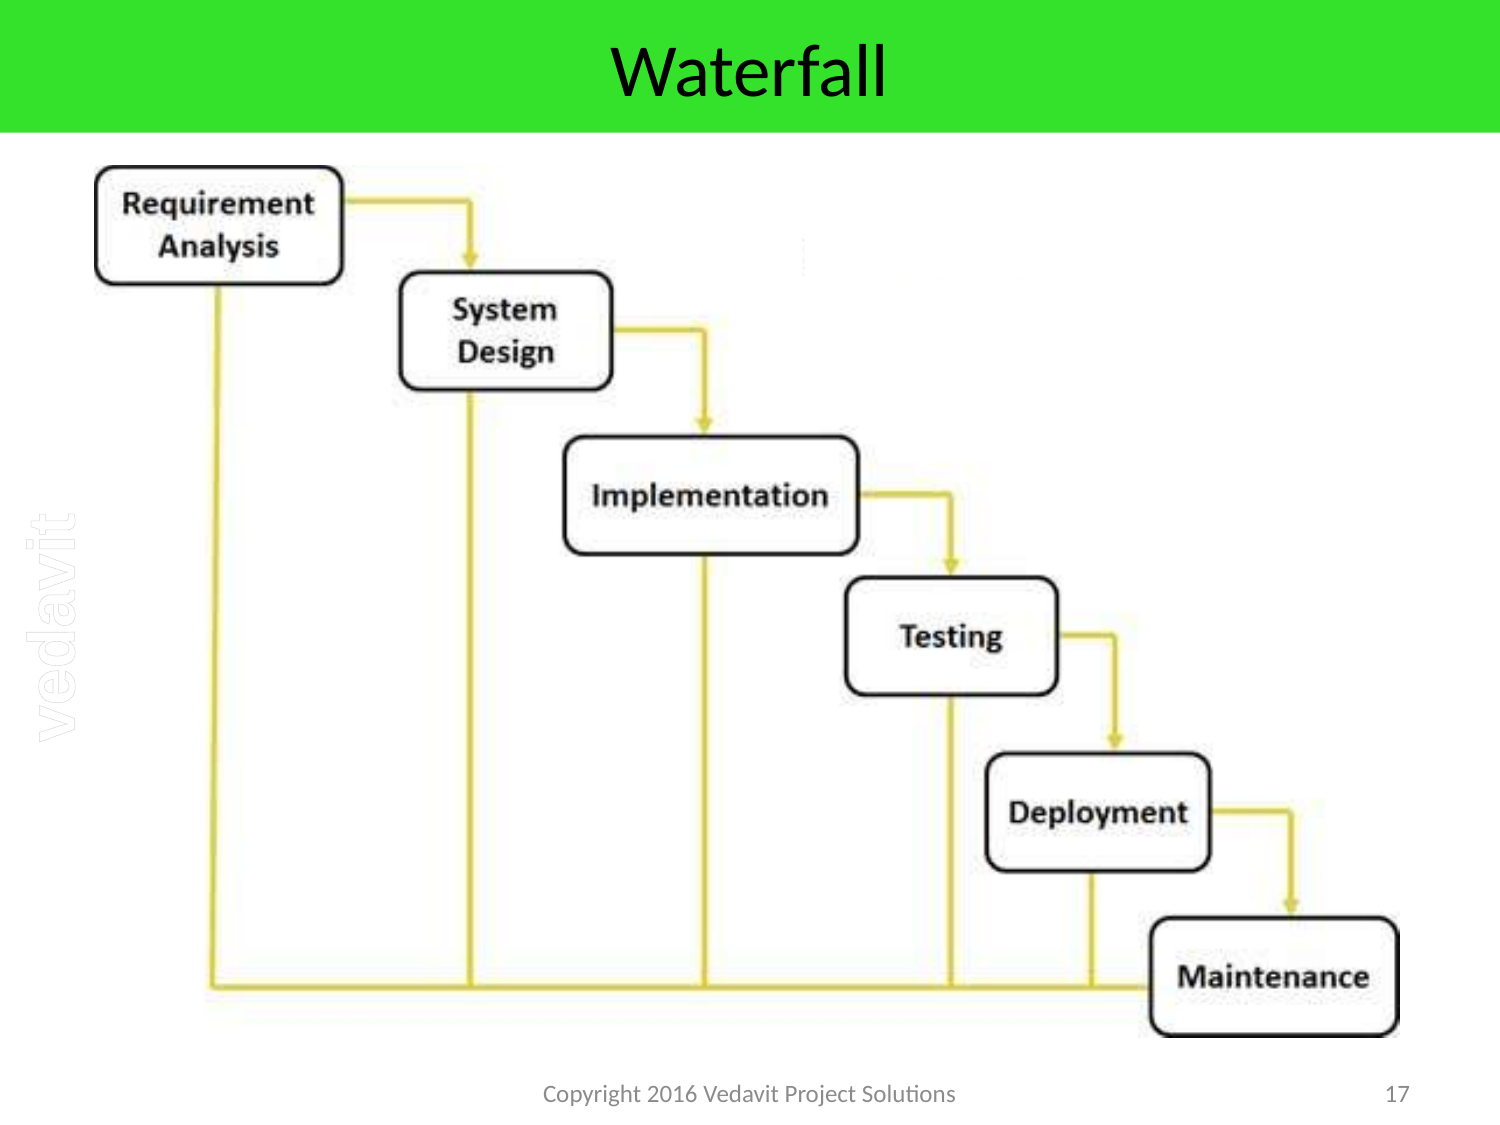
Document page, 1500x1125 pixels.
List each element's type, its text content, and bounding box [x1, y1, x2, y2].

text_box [94, 165, 1401, 1038]
slide_number 17 [1074, 1062, 1425, 1123]
title Waterfall [0, 0, 1500, 133]
footer Copyright 2016 Vedavit Project Solutions [512, 1062, 988, 1123]
